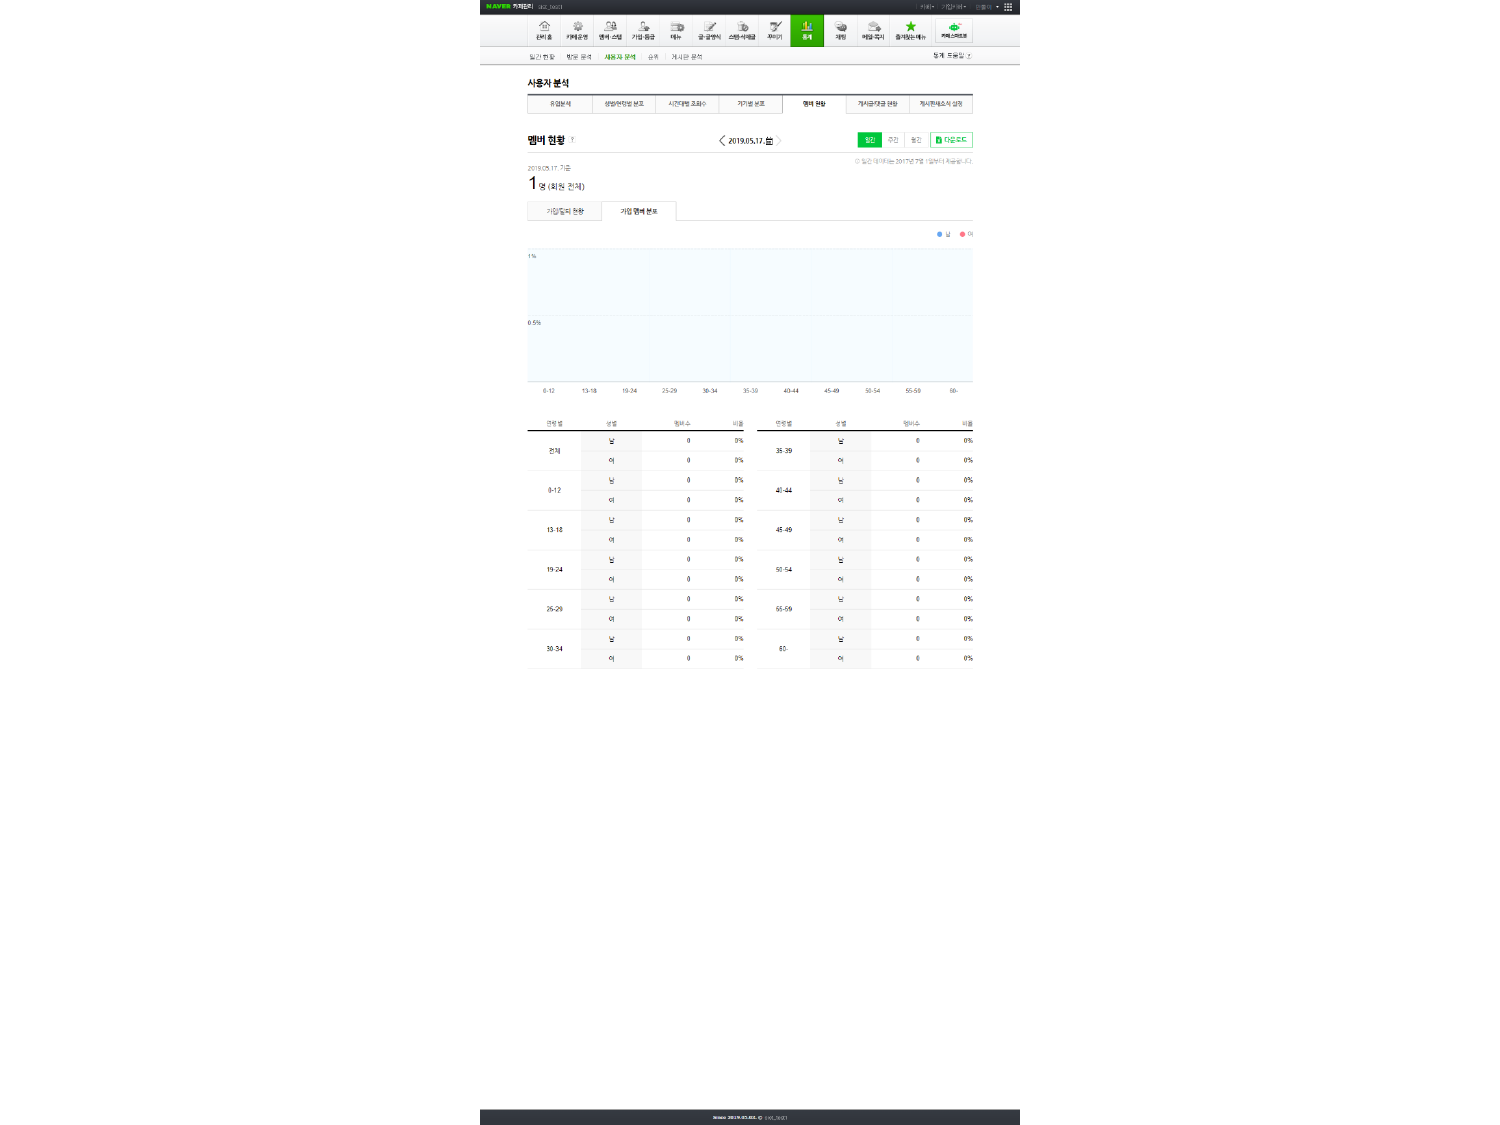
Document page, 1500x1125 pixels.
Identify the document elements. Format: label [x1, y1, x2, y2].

picture [480, 0, 1020, 1125]
